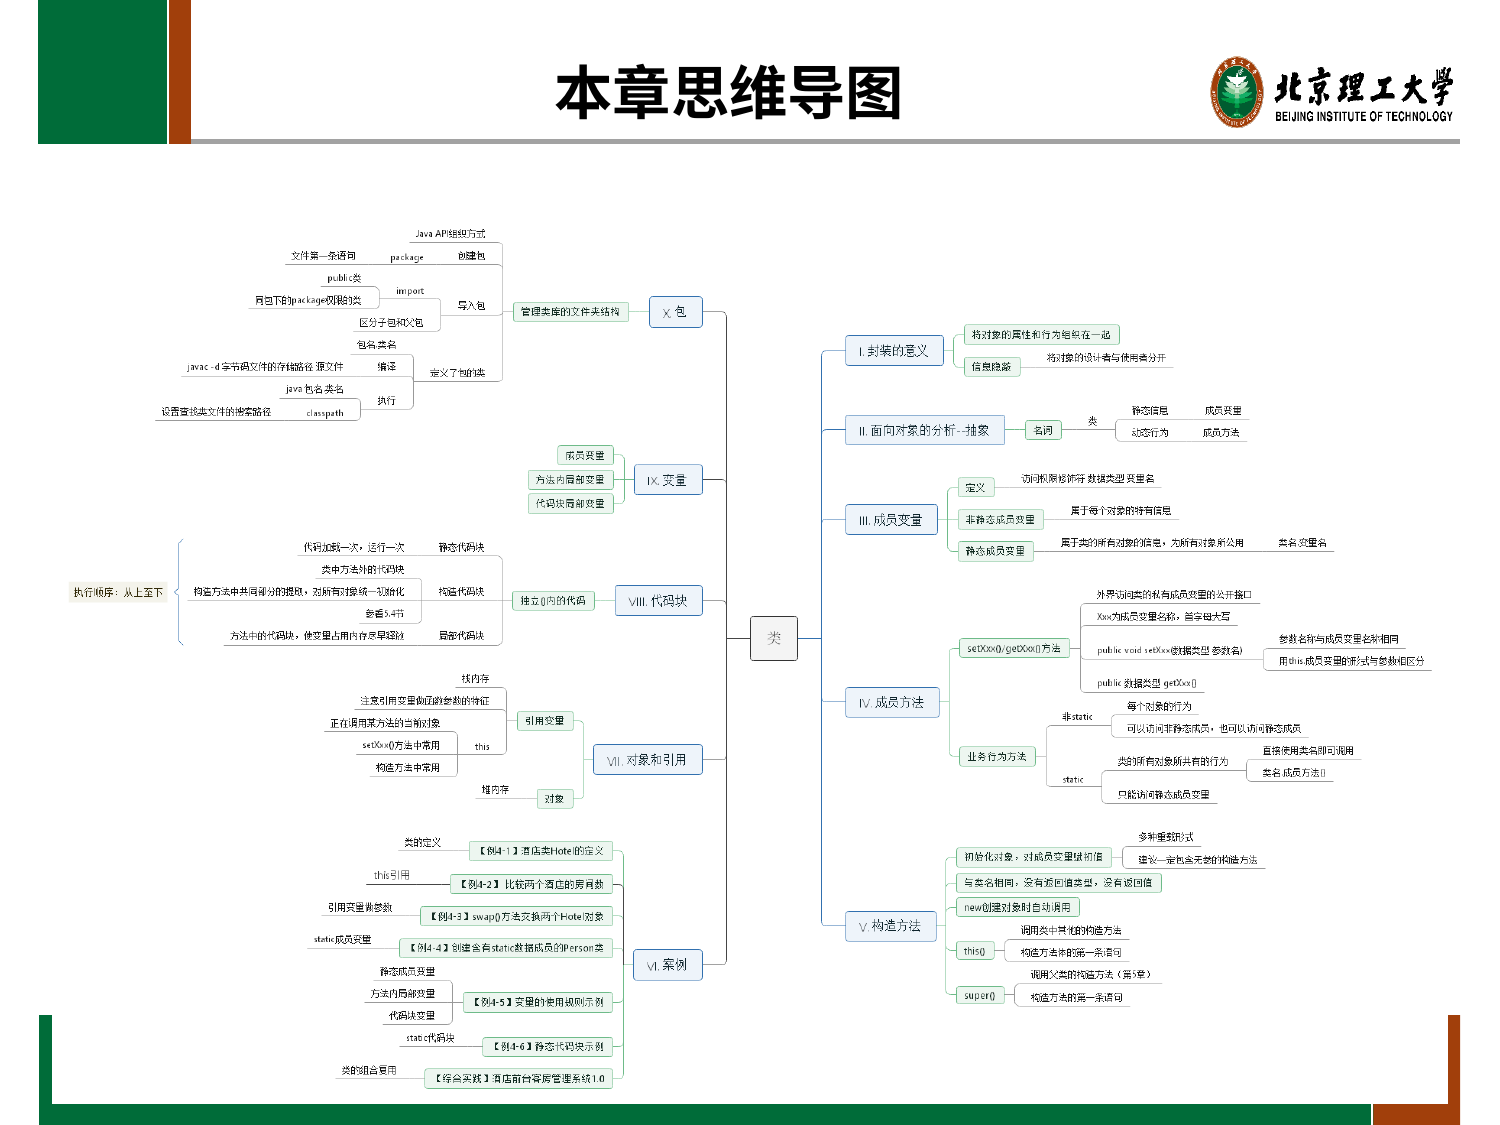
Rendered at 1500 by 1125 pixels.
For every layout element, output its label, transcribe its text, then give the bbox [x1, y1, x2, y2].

title 本章思维导图 [197, 57, 1262, 135]
picture [52, 208, 1448, 1104]
picture [1210, 56, 1453, 128]
